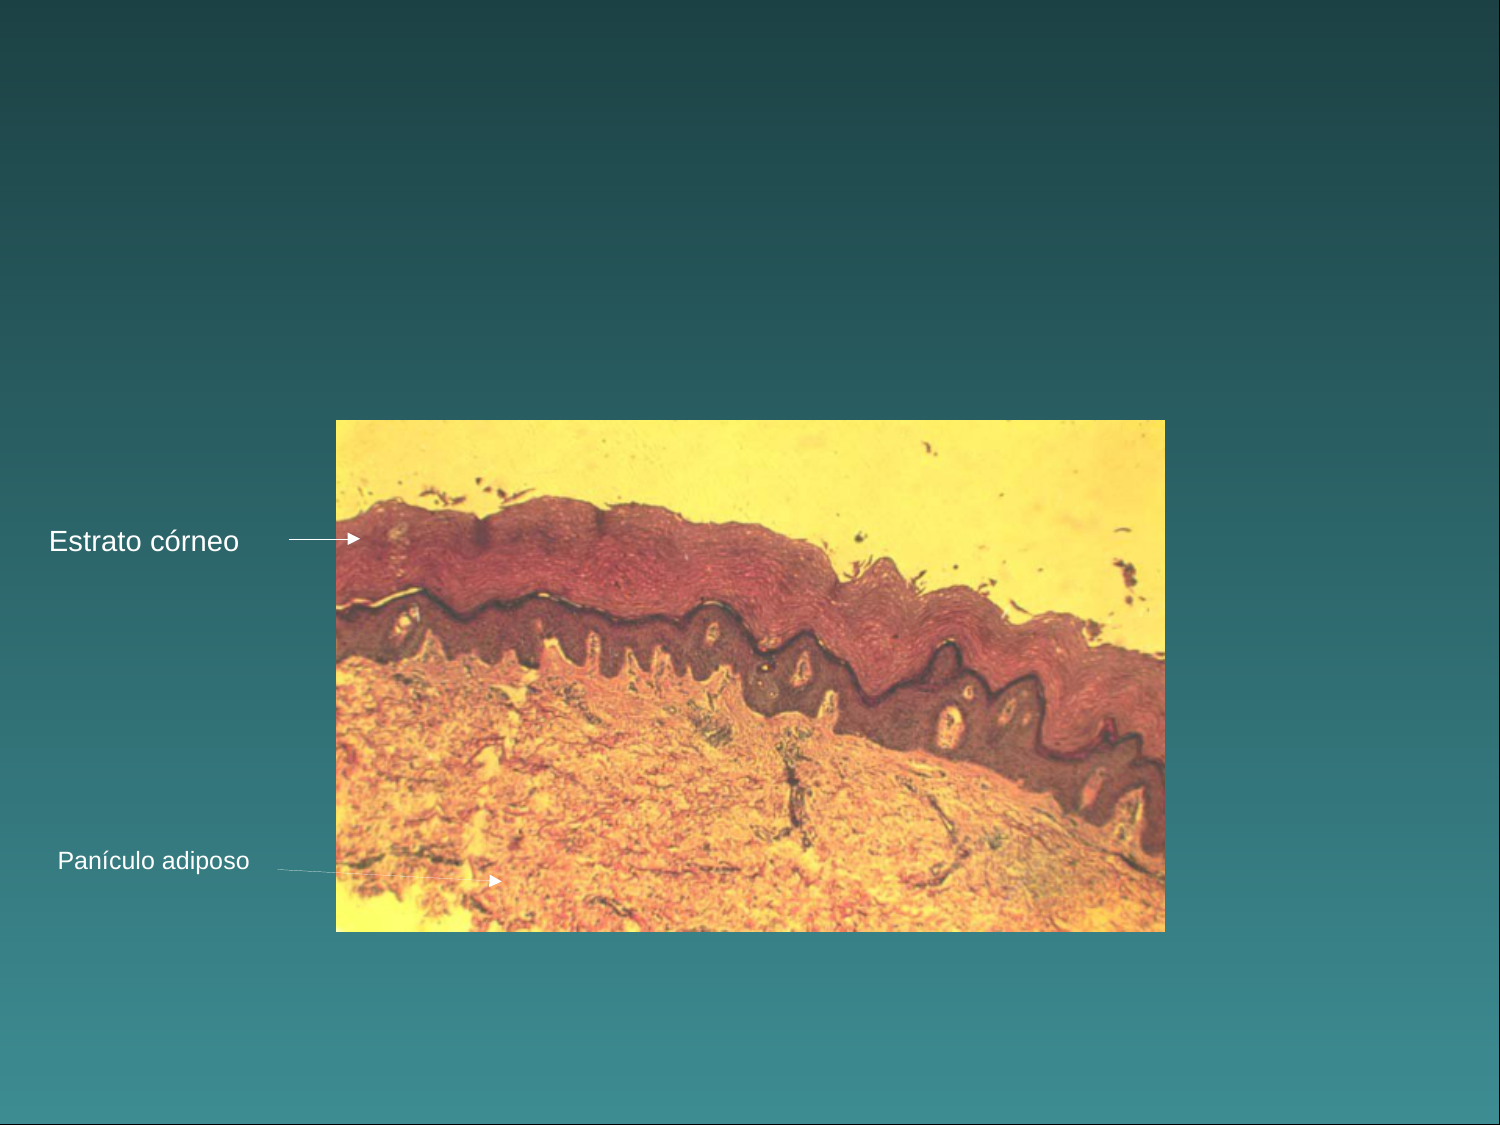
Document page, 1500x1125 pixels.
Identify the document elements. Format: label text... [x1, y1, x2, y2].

text_box Estrato córneo [41, 515, 248, 565]
text_box [0, 0, 1500, 1125]
picture [336, 420, 1165, 932]
text_box Panículo adiposo [50, 837, 259, 883]
